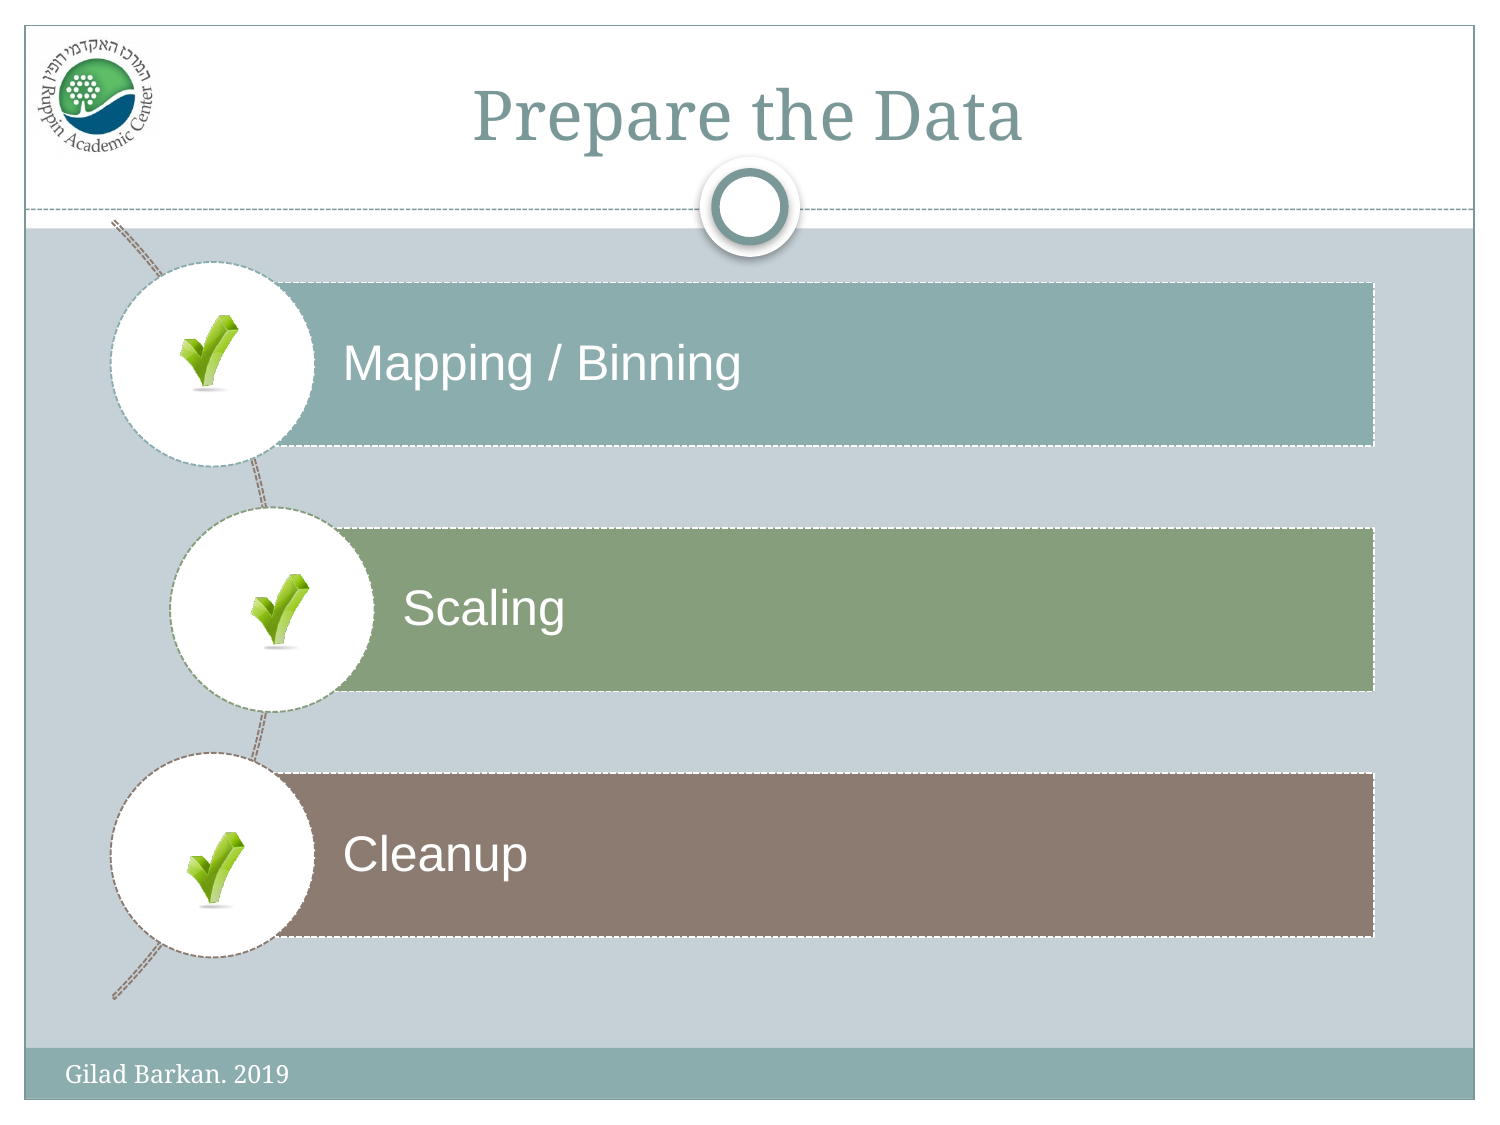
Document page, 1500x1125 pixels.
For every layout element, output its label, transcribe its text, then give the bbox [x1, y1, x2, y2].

title Prepare the Data [49, 37, 1450, 162]
picture [29, 30, 160, 161]
footer Gilad Barkan. 2019 [50, 1051, 638, 1112]
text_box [171, 302, 314, 922]
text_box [99, 200, 1386, 1020]
